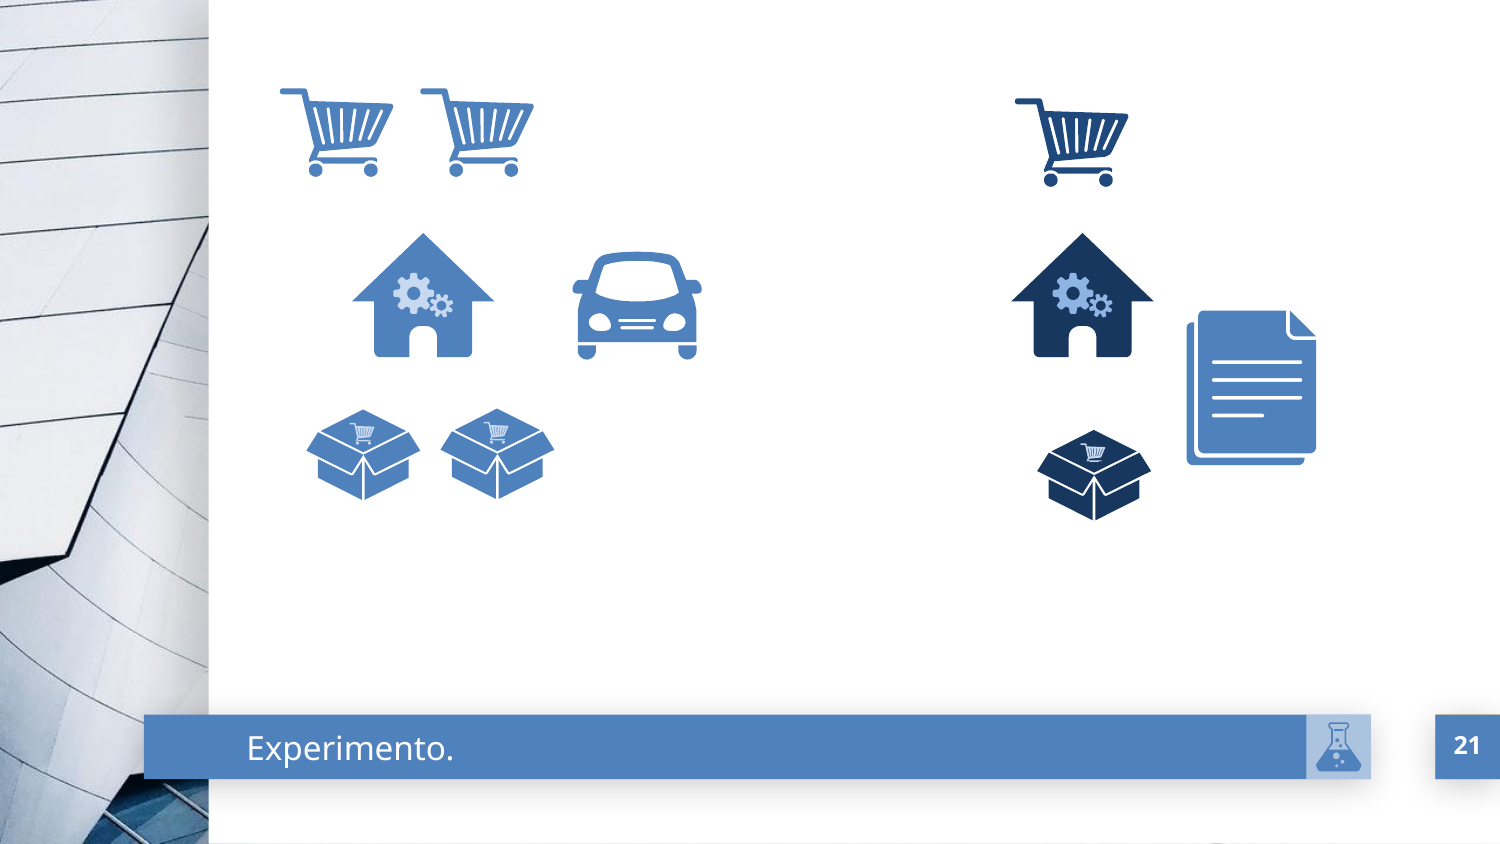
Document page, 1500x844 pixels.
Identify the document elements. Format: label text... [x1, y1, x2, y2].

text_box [351, 232, 495, 358]
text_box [1010, 232, 1155, 358]
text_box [440, 408, 555, 500]
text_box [572, 251, 702, 360]
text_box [420, 88, 534, 177]
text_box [1315, 722, 1362, 772]
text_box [1014, 98, 1129, 187]
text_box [306, 409, 421, 501]
slide_number 21 [1435, 714, 1500, 780]
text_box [1036, 429, 1152, 521]
picture [0, 0, 208, 844]
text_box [1186, 310, 1317, 466]
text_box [279, 88, 394, 177]
list Experimento. [193, 714, 1371, 780]
